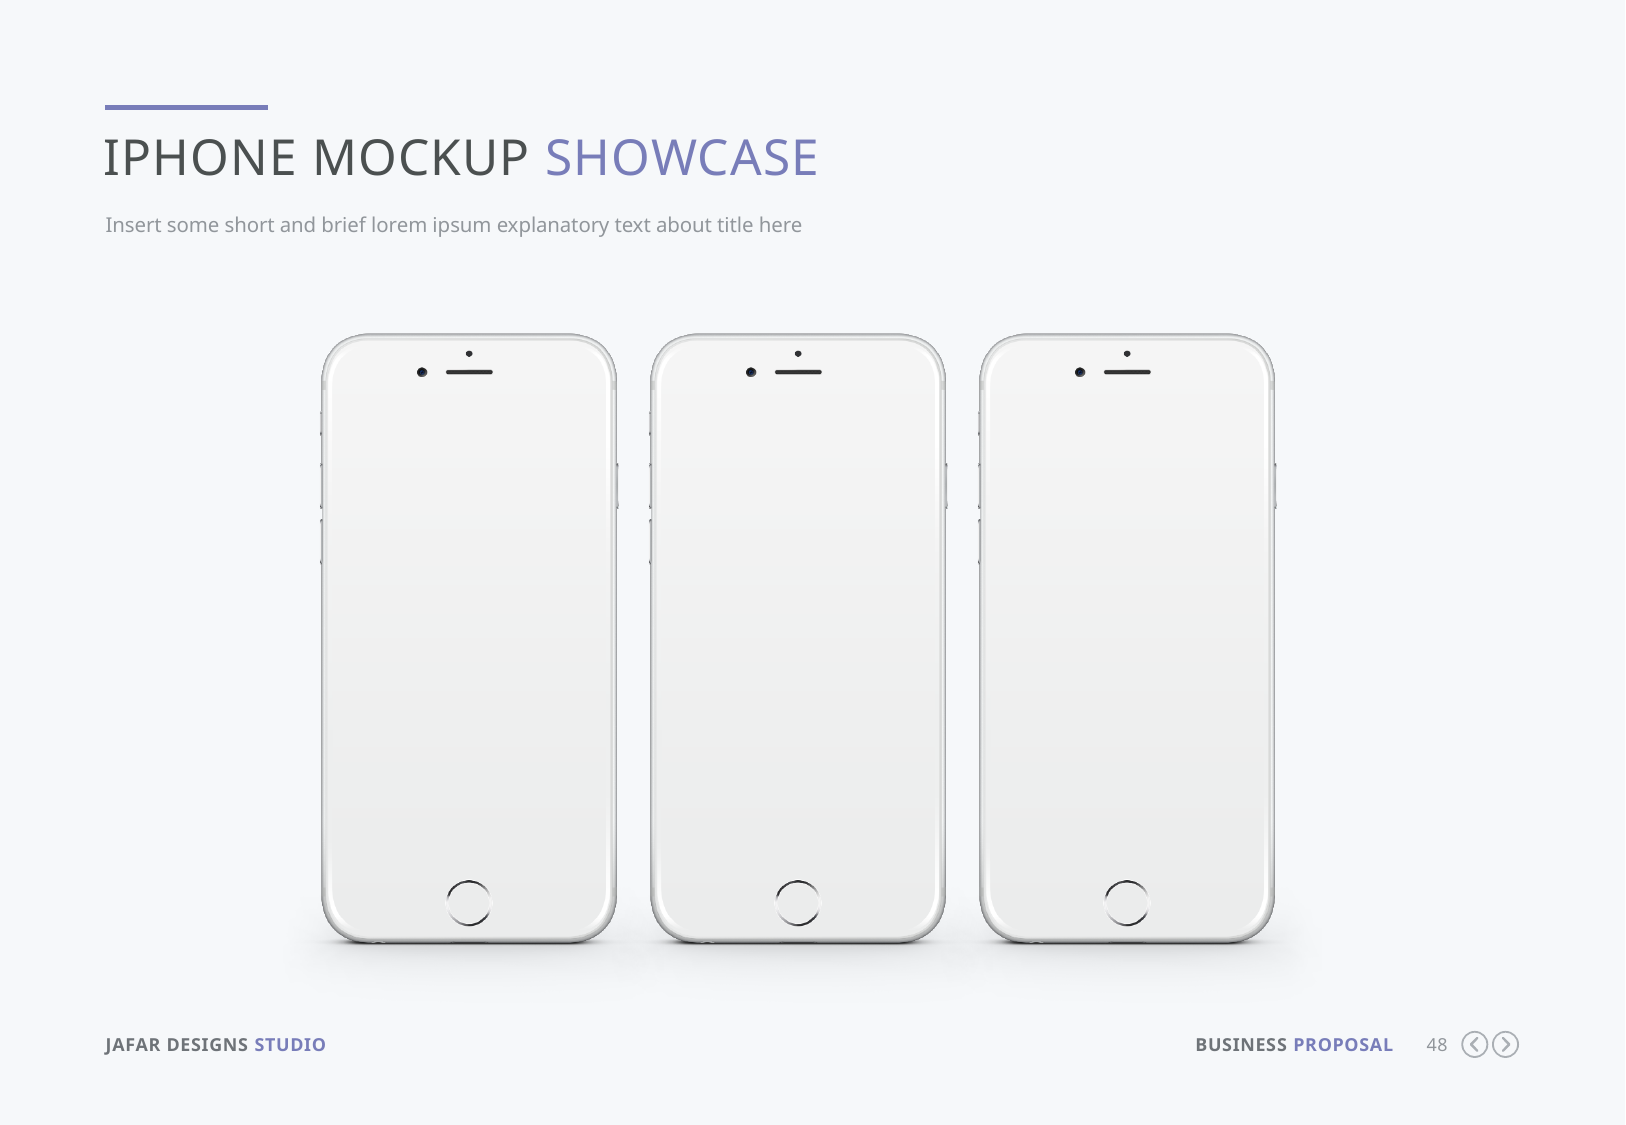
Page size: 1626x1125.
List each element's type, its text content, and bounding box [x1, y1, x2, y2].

list iPhone Mockup Showcase [103, 125, 1518, 184]
picture [216, 280, 1380, 1019]
list Insert some short and brief lorem ipsum explanatory text about title here [105, 209, 1519, 241]
